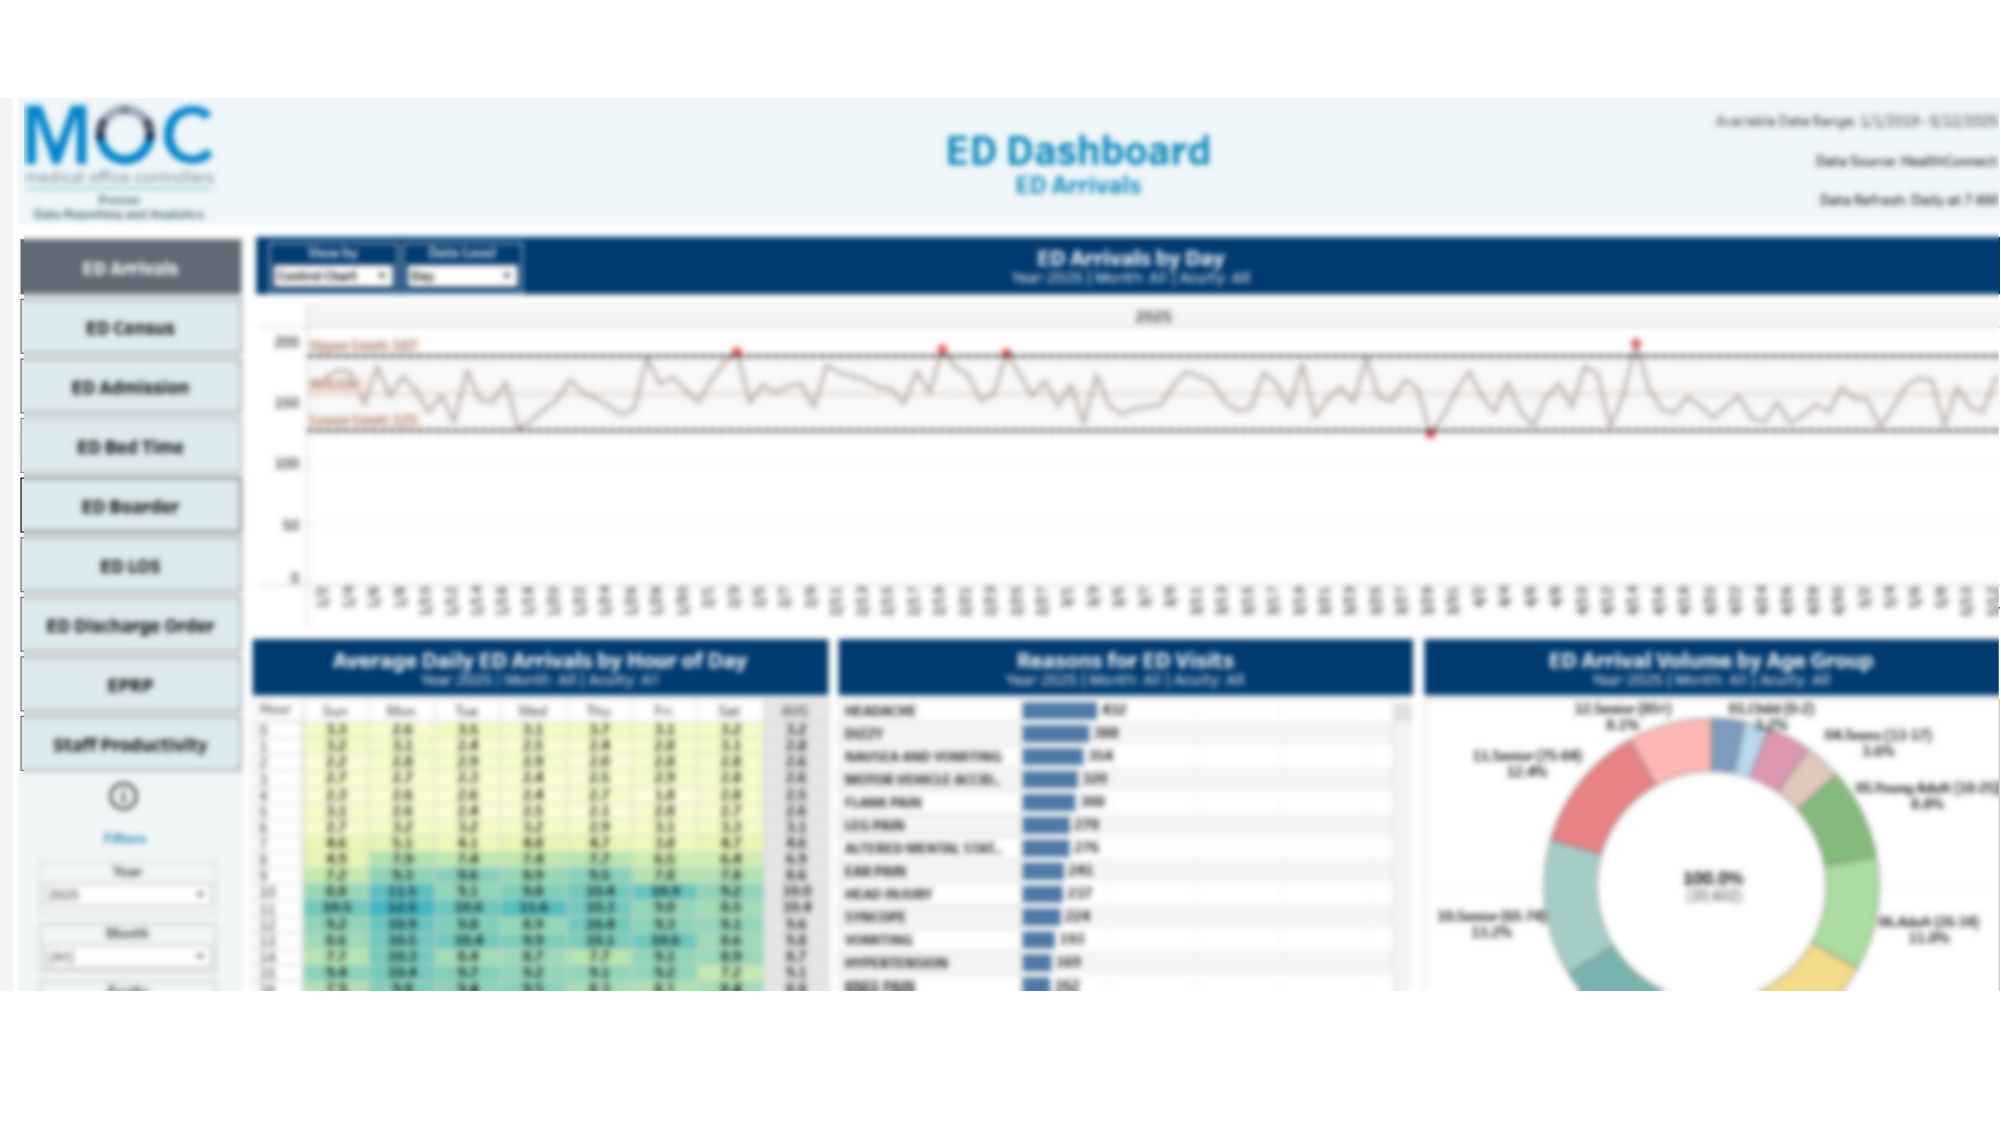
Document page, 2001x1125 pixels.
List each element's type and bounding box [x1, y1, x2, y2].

picture [0, 97, 2000, 991]
